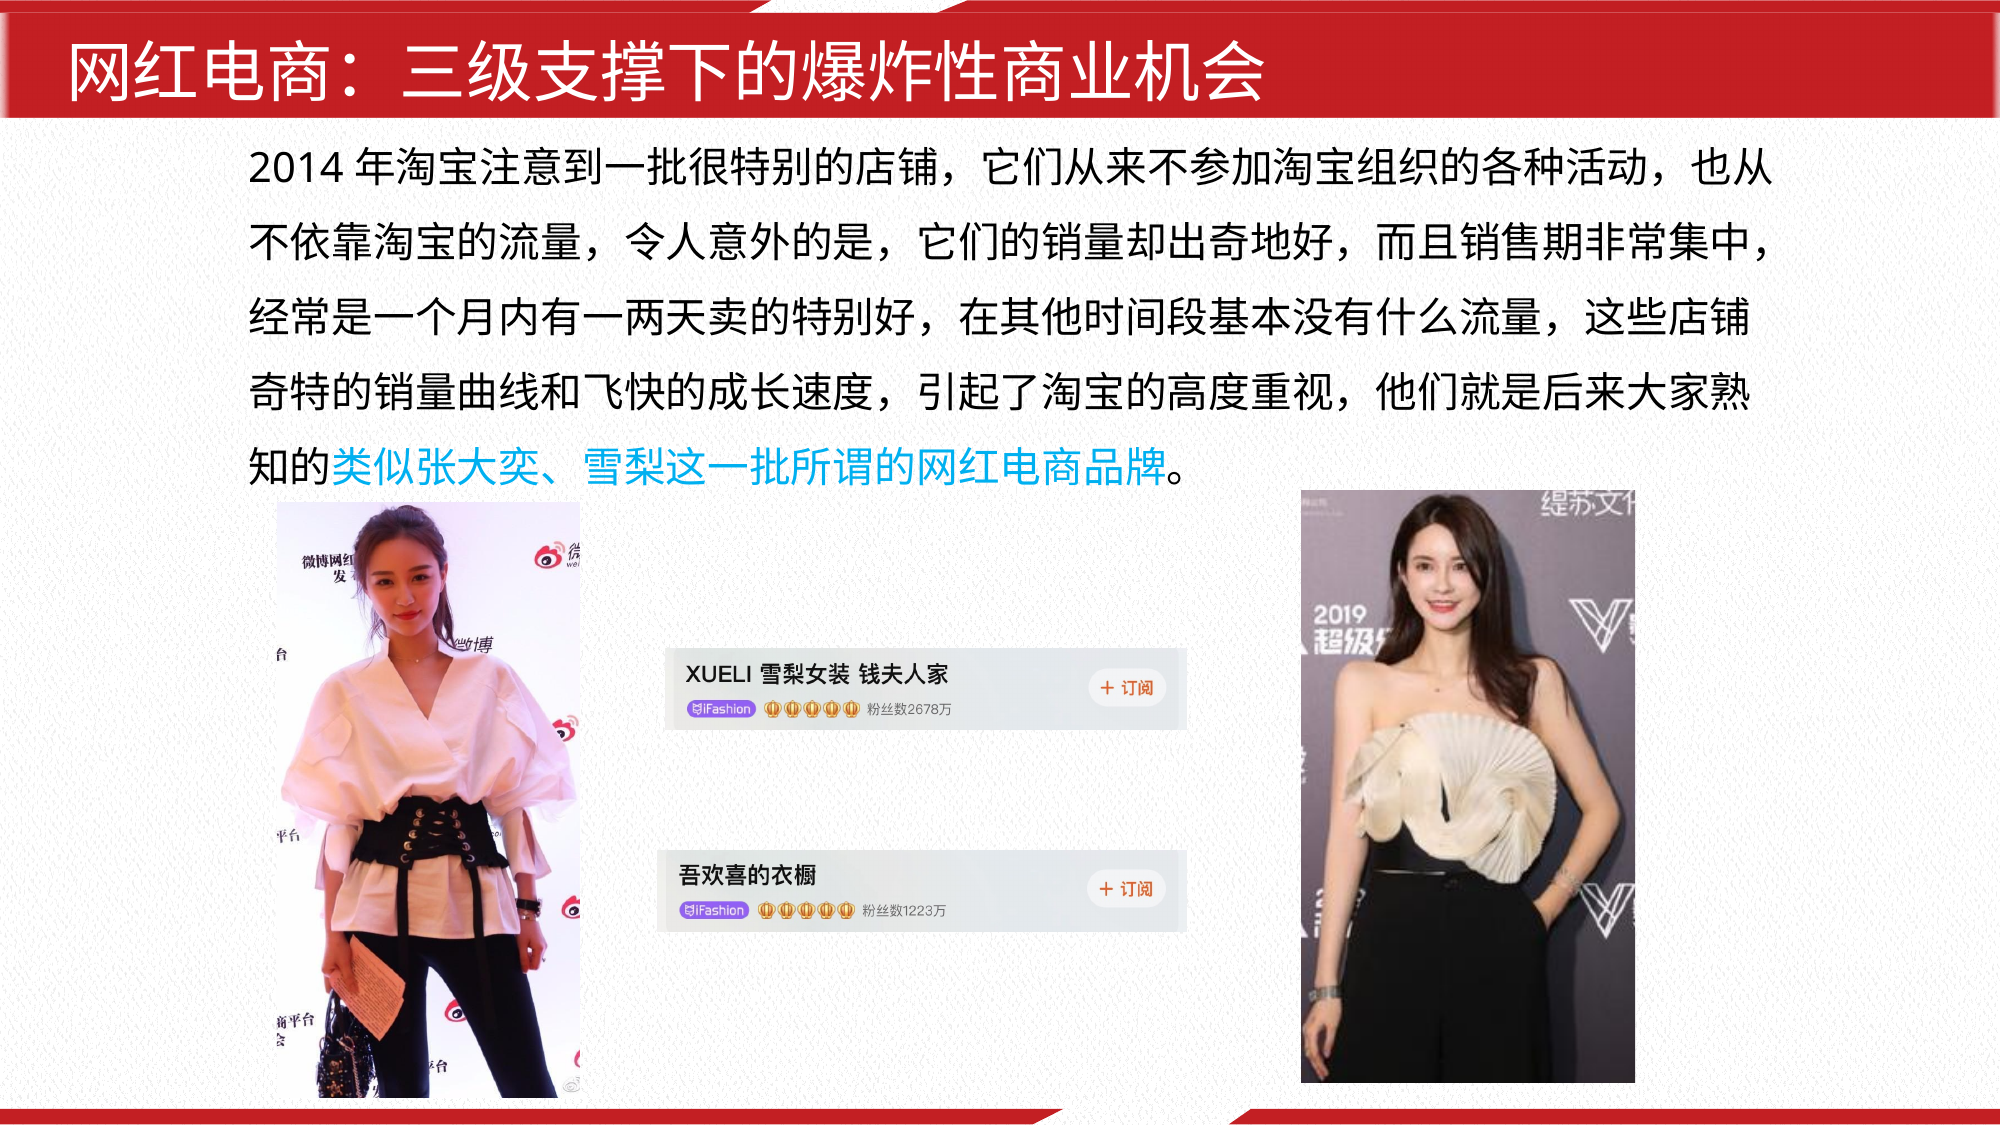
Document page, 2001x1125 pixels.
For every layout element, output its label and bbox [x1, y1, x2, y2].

text_box [0, 0, 2000, 12]
picture [665, 648, 1187, 730]
text_box [0, 118, 2000, 1125]
picture [0, 12, 2000, 118]
picture [657, 850, 1187, 932]
picture [276, 502, 580, 1098]
picture [1300, 490, 1636, 1083]
